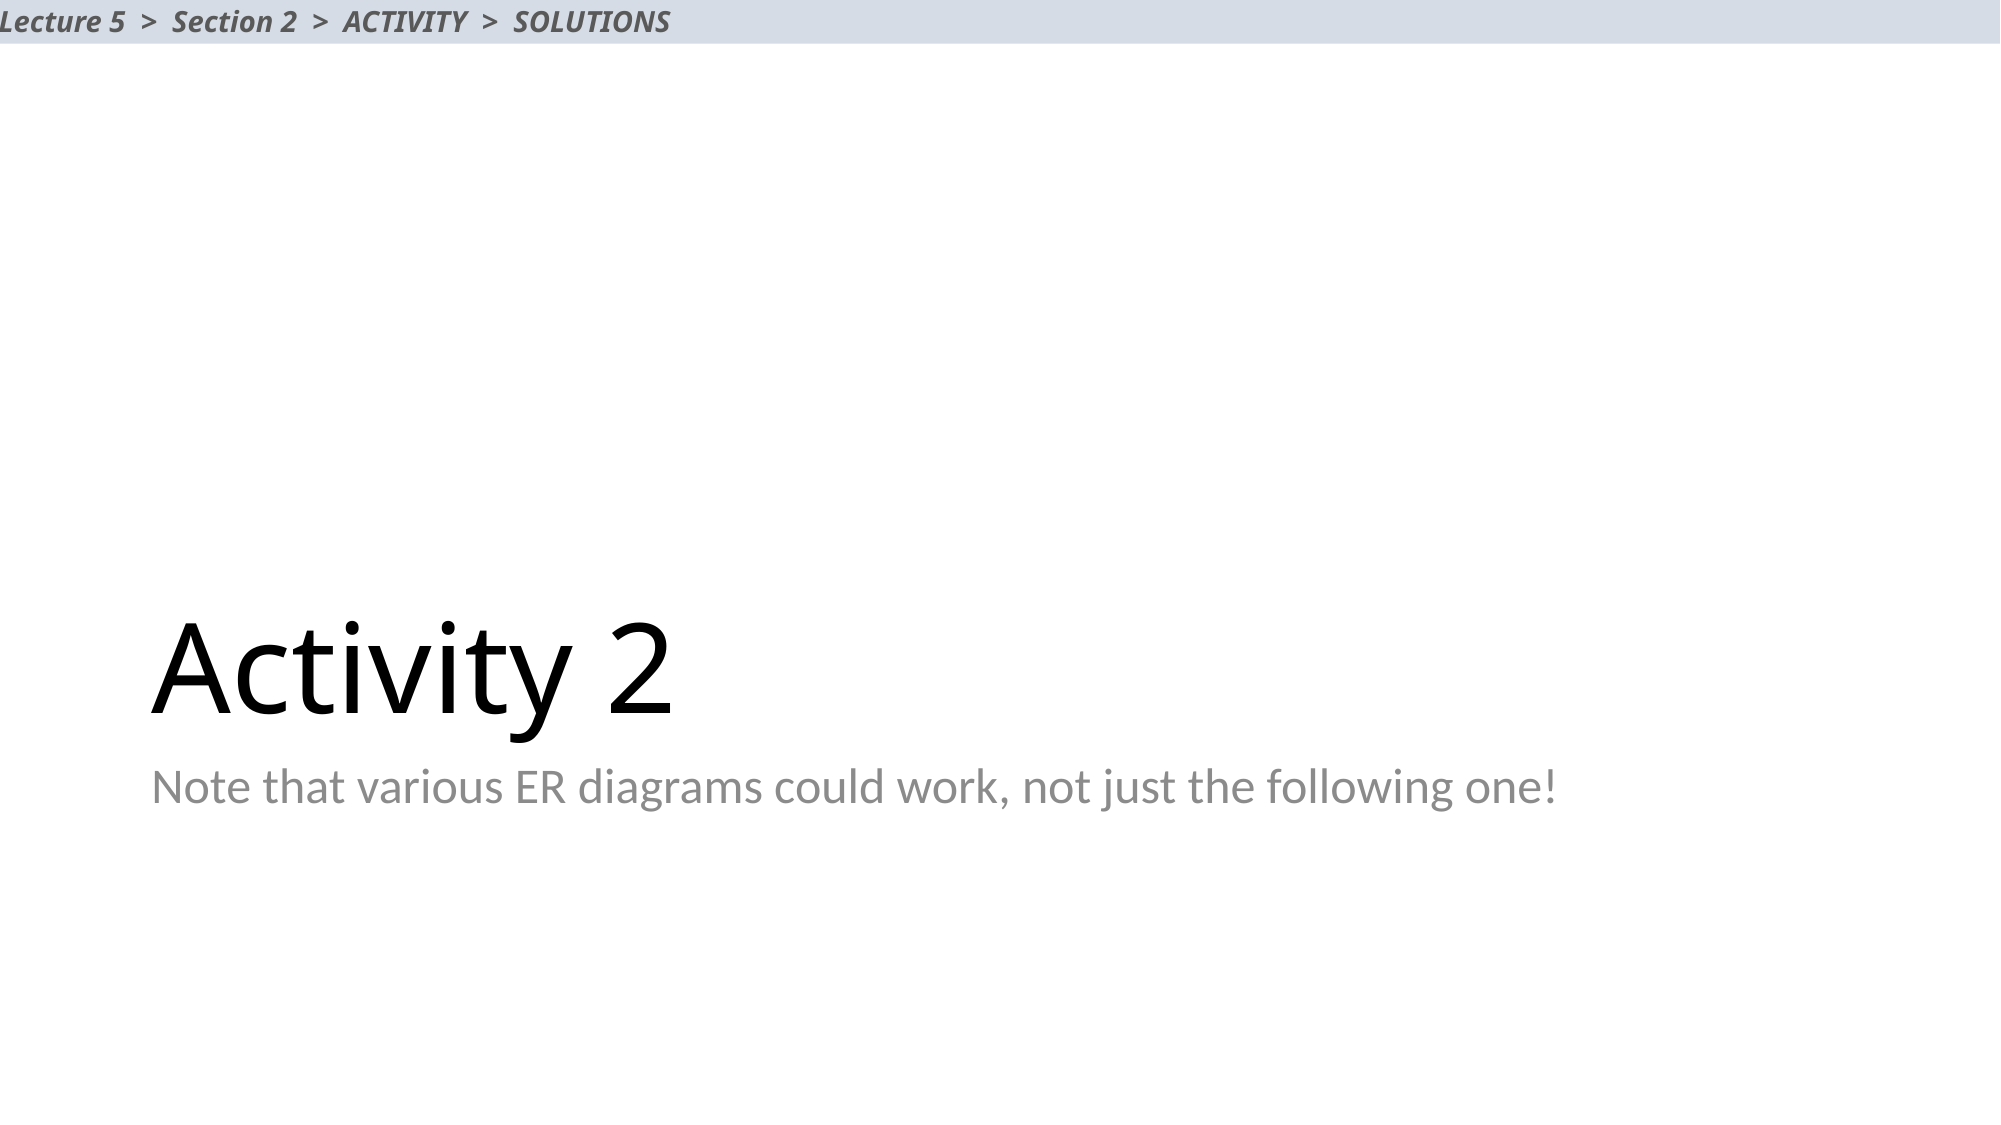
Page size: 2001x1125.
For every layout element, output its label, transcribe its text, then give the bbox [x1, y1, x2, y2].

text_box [0, 0, 2000, 47]
list Note that various ER diagrams could work, not just the following one! [136, 752, 1862, 999]
title Activity 2 [136, 280, 1862, 749]
